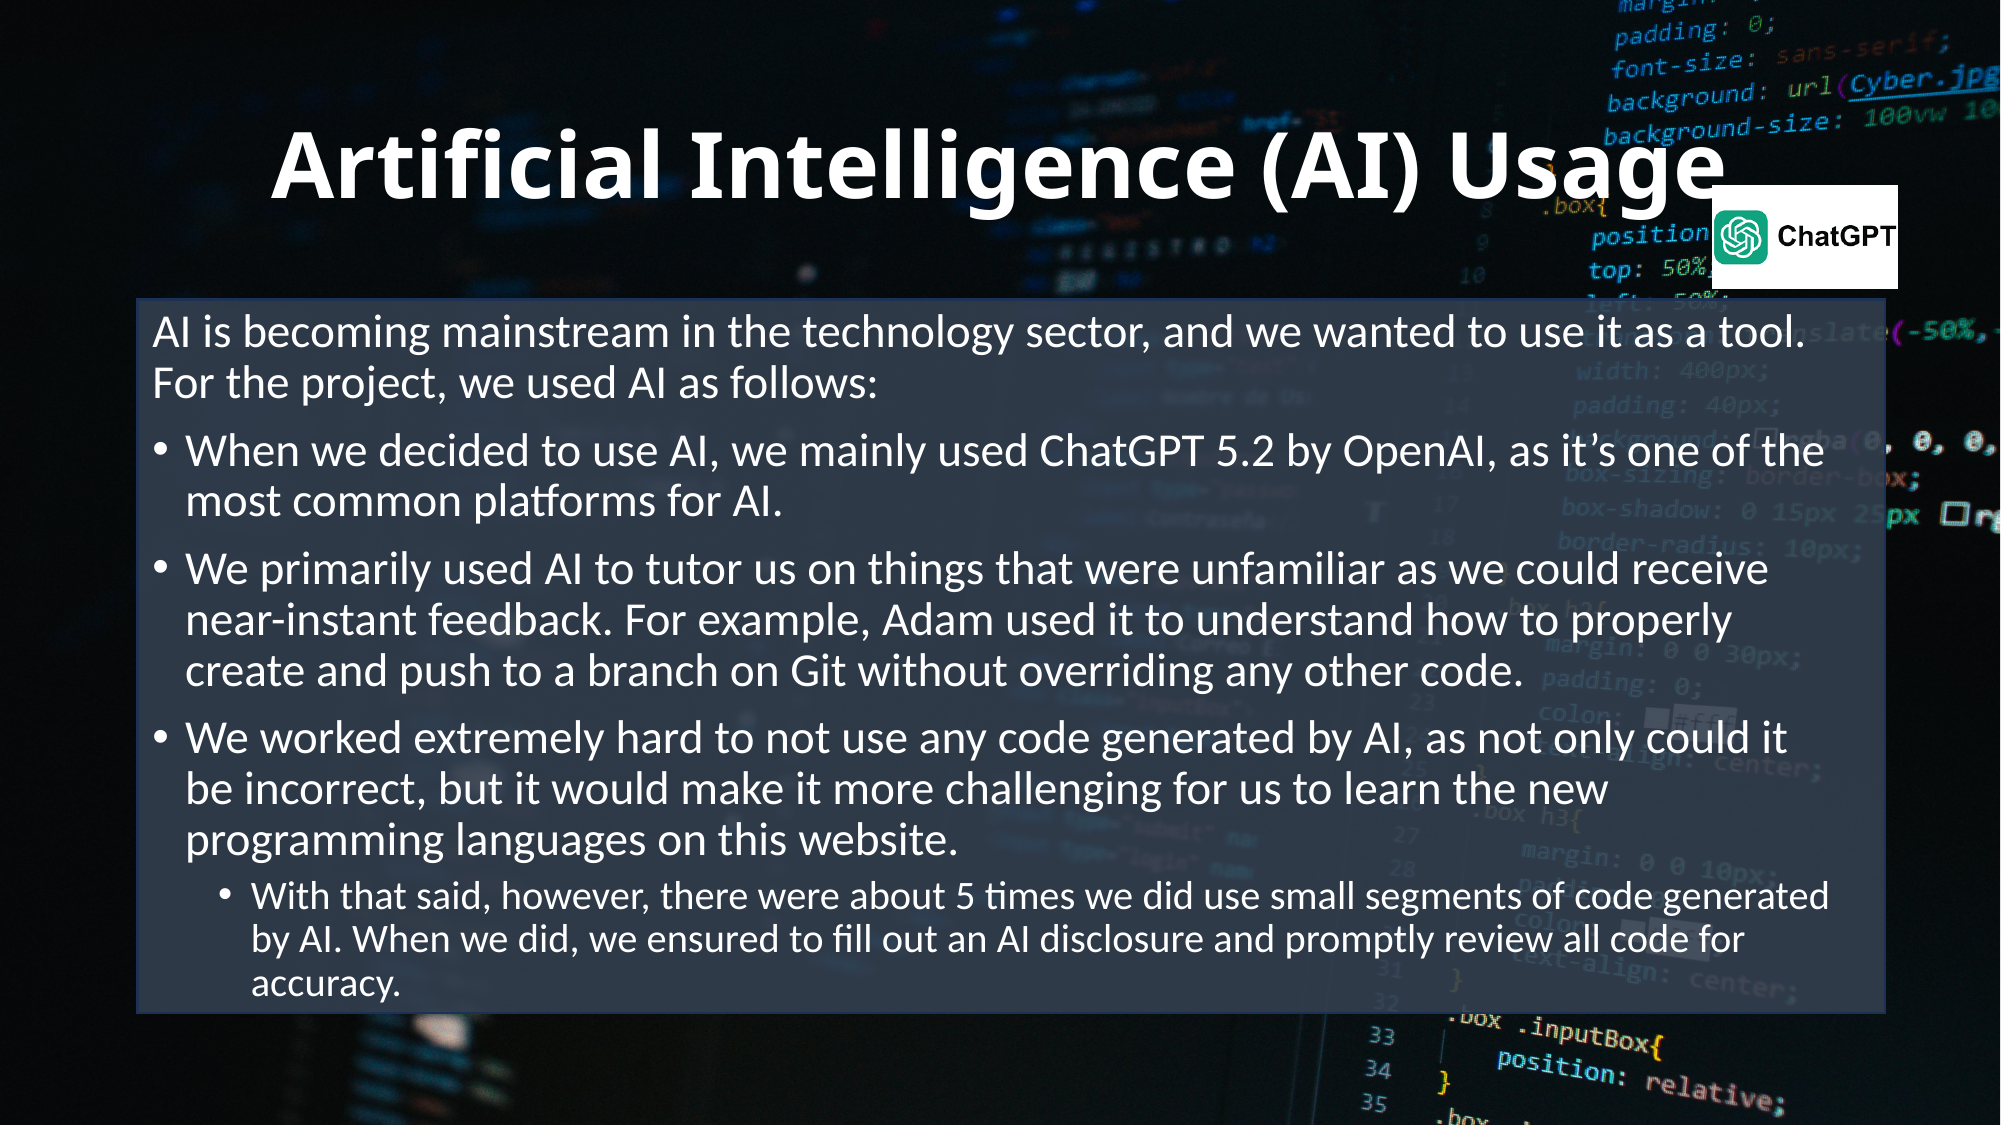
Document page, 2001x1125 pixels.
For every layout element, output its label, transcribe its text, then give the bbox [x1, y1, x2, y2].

title Artificial Intelligence (AI) Usage [137, 59, 1863, 278]
list AI is becoming mainstream in the technology sector, and we wanted to use it as a tool. For the project, we used AI as follows: When we decided to use AI, we mainly used ChatGPT 5.2 by OpenAI, as it’s one of the most common platforms for AI. We primarily used AI to tutor us on things that were unfamiliar as we could receive near-instant feedback. For example, Adam used it to understand how to properly create and push to a branch on Git without overriding any other code. We worked extremely hard to not use any code generated by AI, as not only could it be incorrect, but it would make it more challenging for us to learn the new programming languages on this website. With that said, however, there were about 5 times we did use small segments of code generated by AI. When we did, we ensured to fill out an AI disclosure and promptly review all code for accuracy. [137, 299, 1863, 1014]
text_box [136, 298, 1886, 1014]
picture [0, 0, 2001, 1125]
